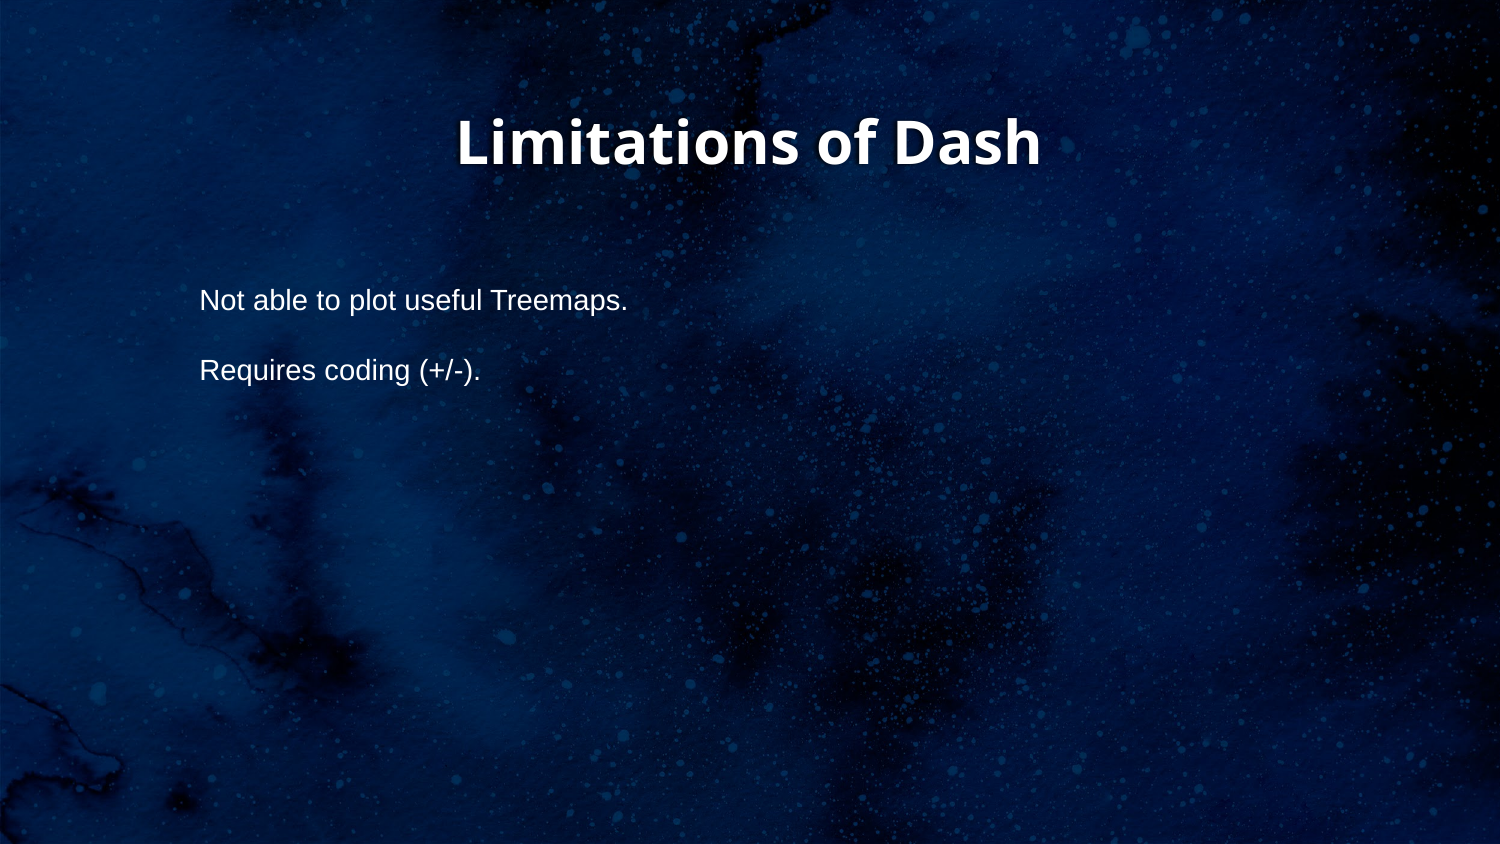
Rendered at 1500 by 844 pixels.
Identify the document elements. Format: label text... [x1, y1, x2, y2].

picture [0, 0, 1500, 844]
text_box Not able to plot useful Treemaps. Requires coding (+/-). [184, 273, 645, 394]
title Limitations of Dash [116, 88, 1383, 183]
